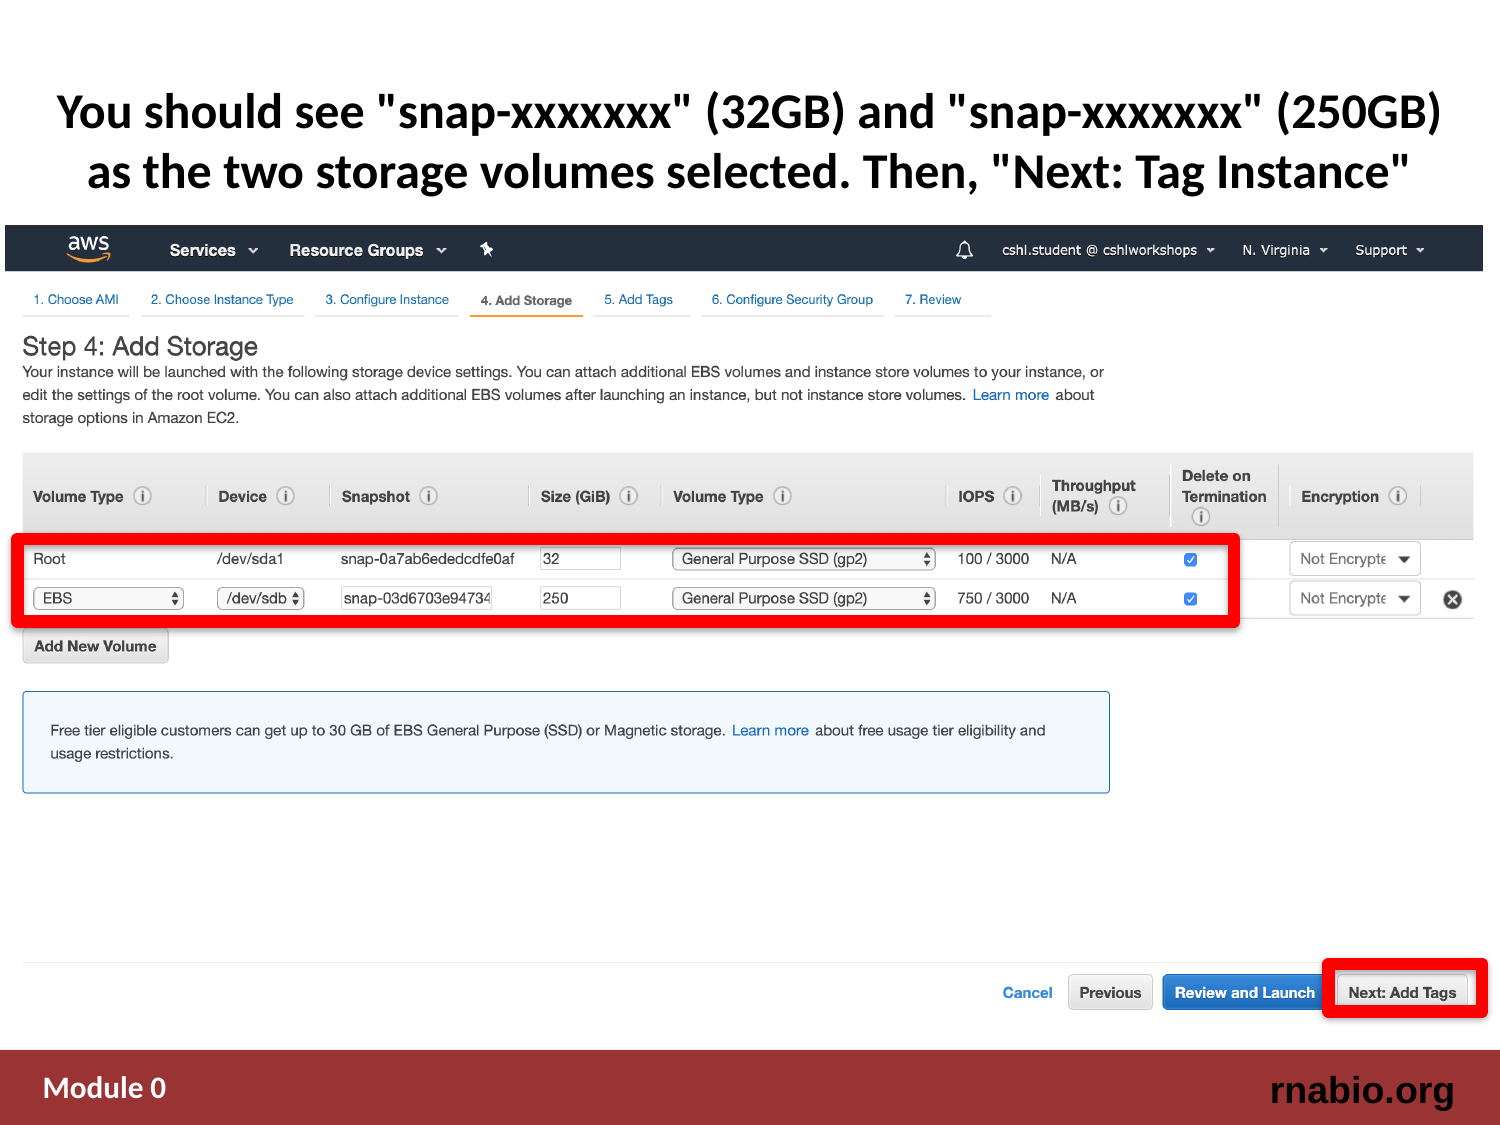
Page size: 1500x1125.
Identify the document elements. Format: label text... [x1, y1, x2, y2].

title You should see "snap-xxxxxxx" (32GB) and "snap-xxxxxxx" (250GB) as the two storage volumes selected. Then, "Next: Tag Instance" [24, 45, 1475, 223]
picture [5, 224, 1483, 1024]
